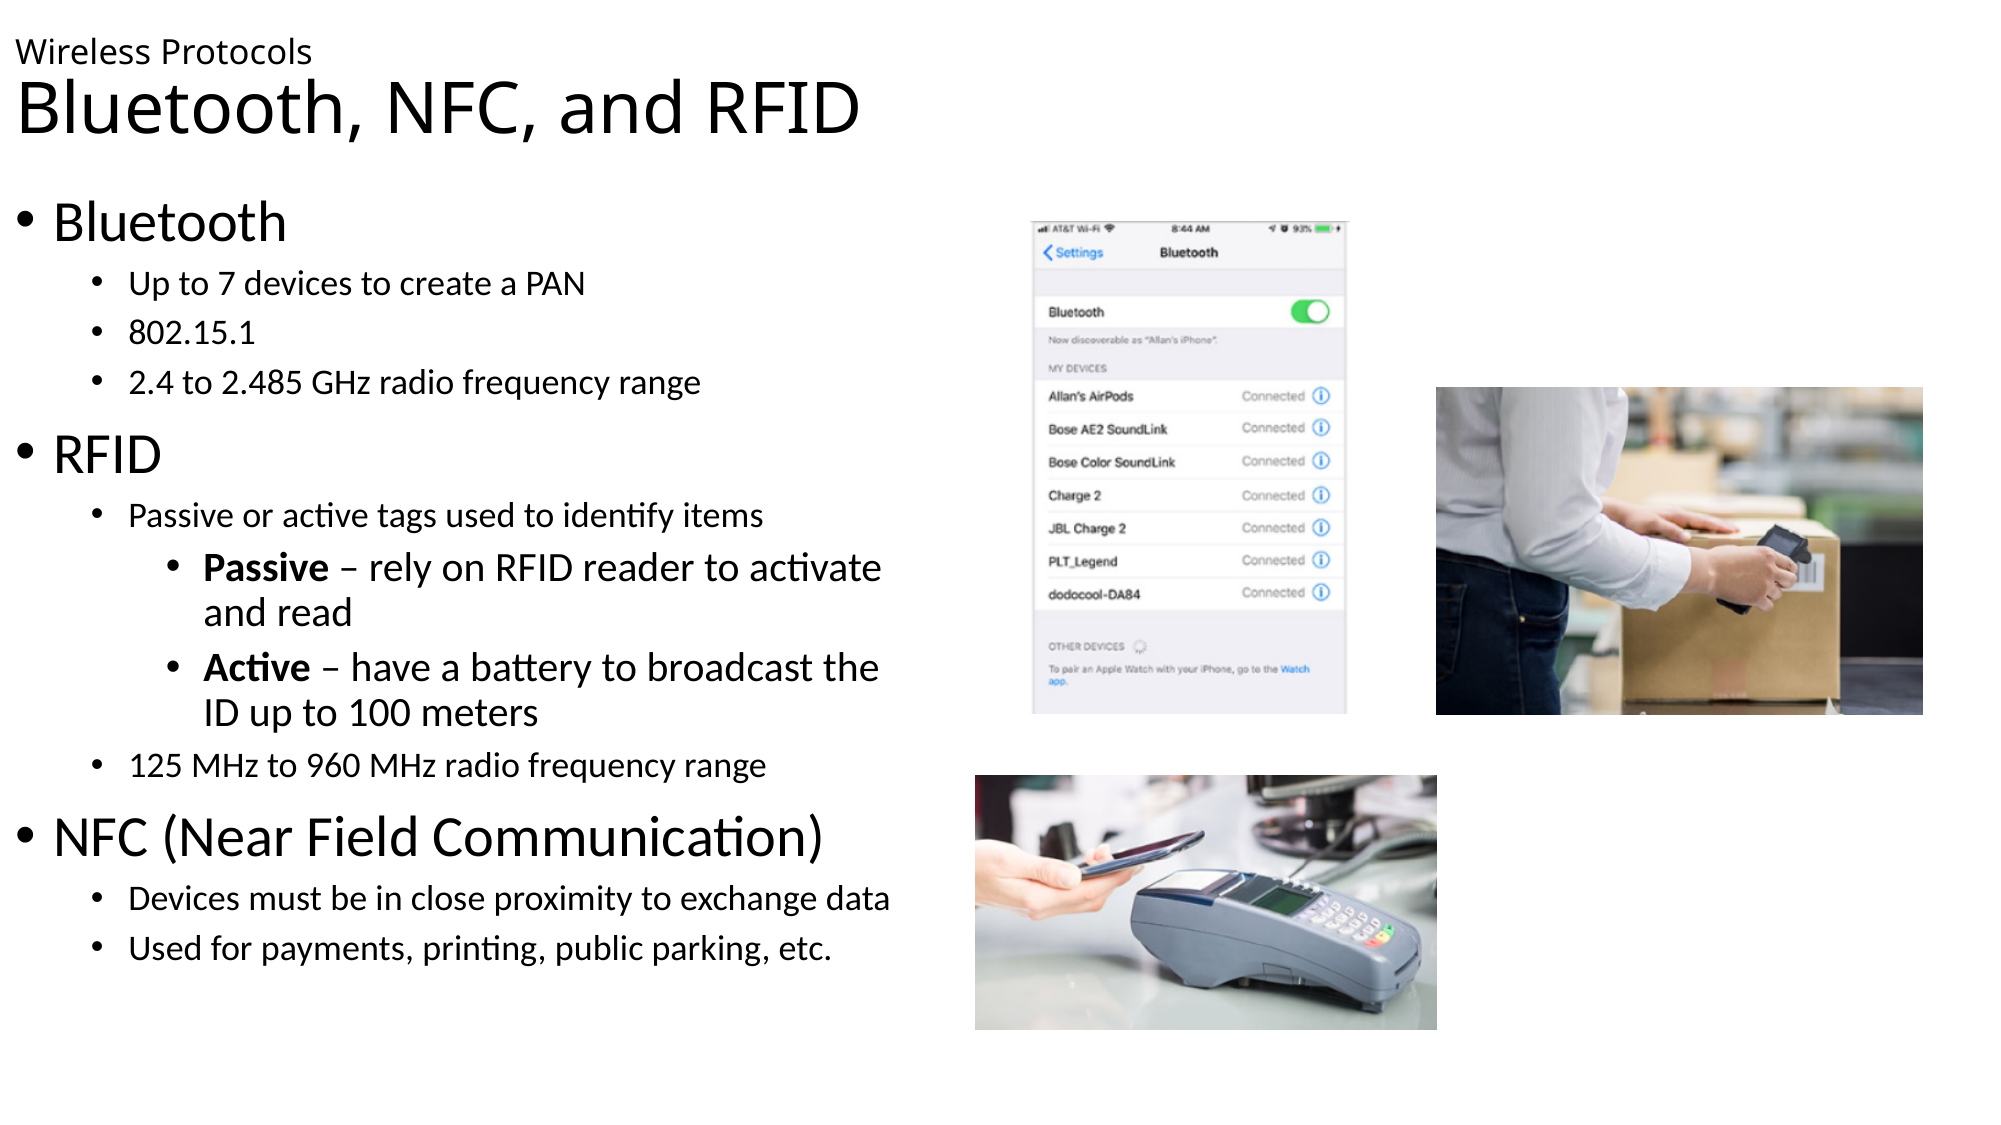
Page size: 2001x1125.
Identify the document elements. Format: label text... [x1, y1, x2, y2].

title Wireless Protocols Bluetooth, NFC, and RFID [0, 9, 942, 175]
picture [1435, 387, 1923, 715]
picture [1030, 221, 1350, 714]
list Bluetooth Up to 7 devices to create a PAN 802.15.1 2.4 to 2.485 GHz radio frequency range RFID Passive or active tags used to identify items Passive – rely on RFID reader to activate and read Active – have a battery to broadcast the ID up to 100 meters 125 MHz to 960 MHz radio frequency range NFC (Near Field Communication) Devices must be in close proximity to exchange data Used for payments, printing, public parking, etc. [0, 183, 912, 1048]
picture [975, 775, 1437, 1030]
